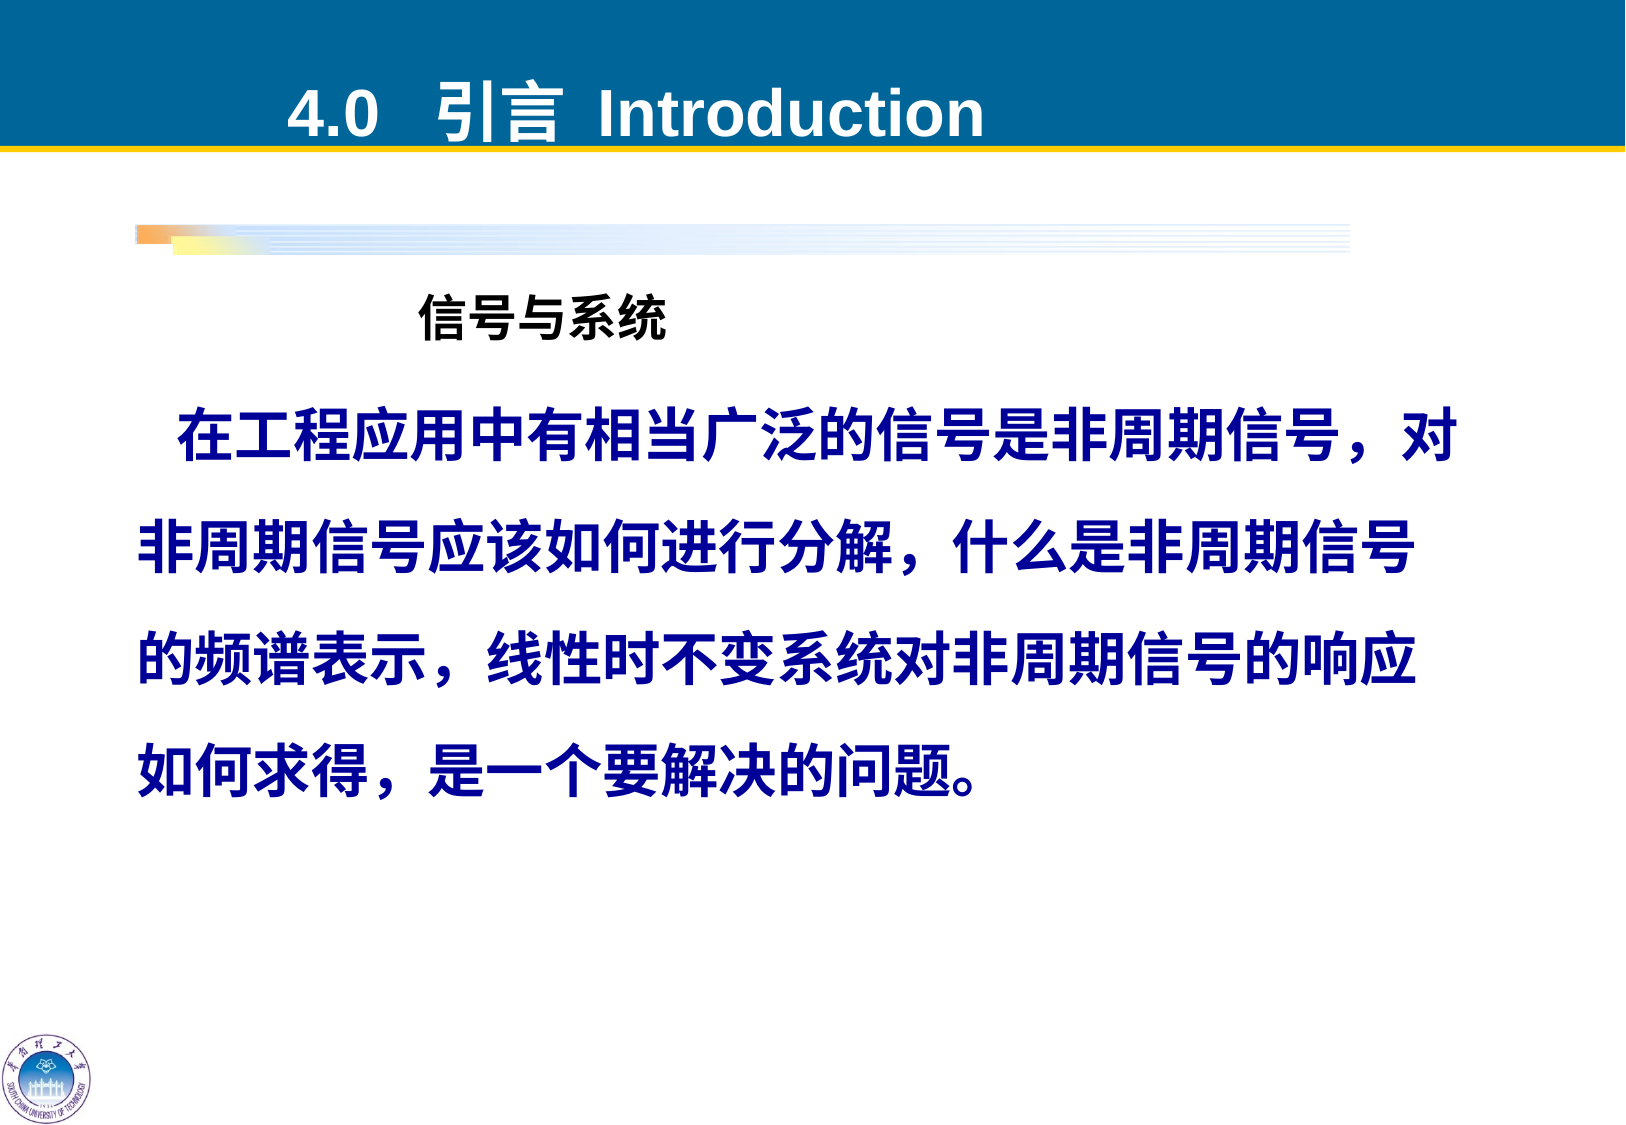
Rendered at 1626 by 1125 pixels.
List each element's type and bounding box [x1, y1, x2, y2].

text_box [121, 290, 1484, 929]
picture [135, 224, 1351, 255]
picture [0, 1033, 92, 1125]
text_box [273, 78, 1197, 157]
